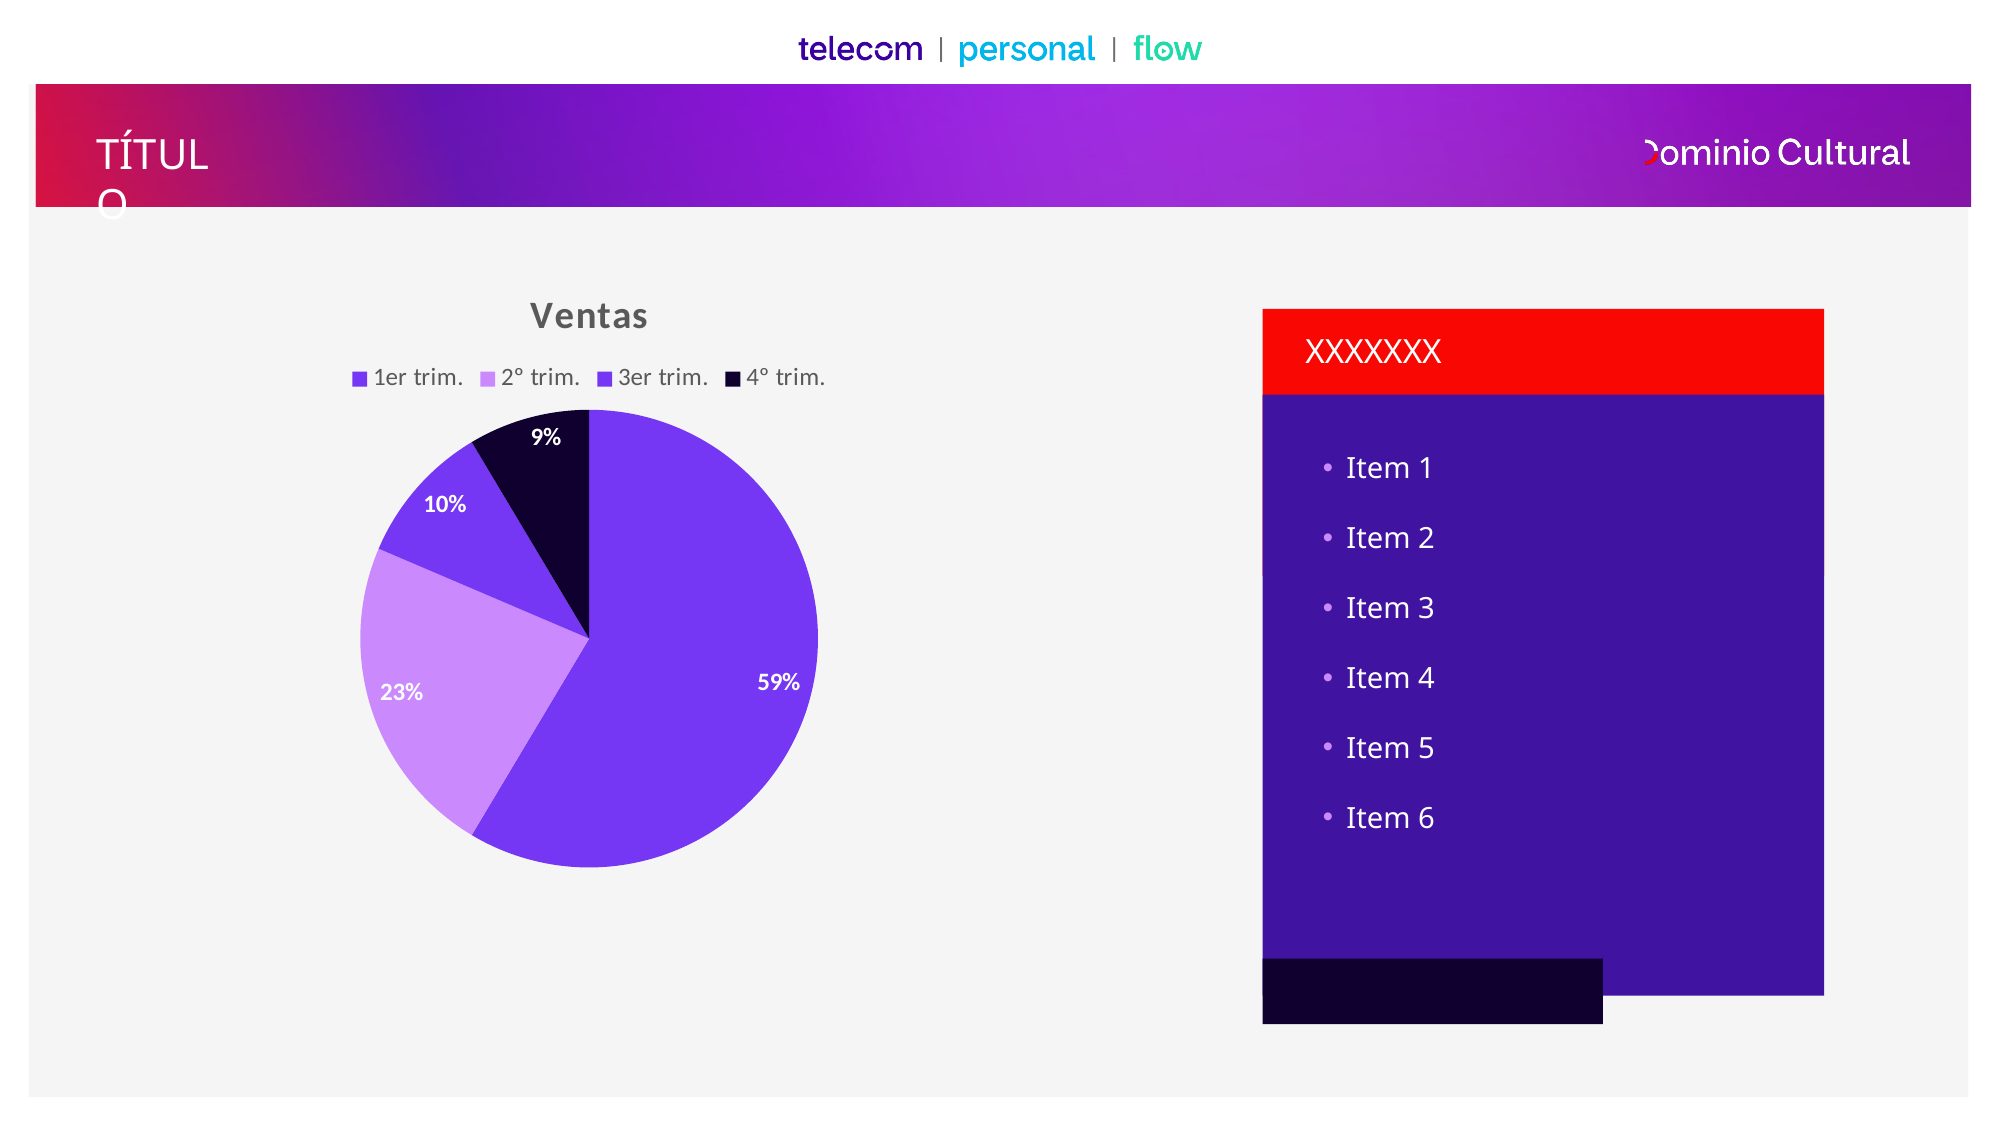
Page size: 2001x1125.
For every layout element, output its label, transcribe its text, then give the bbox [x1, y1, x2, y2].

chart [129, 267, 1049, 880]
picture [780, 22, 1221, 79]
text_box [1262, 308, 1825, 394]
text_box Item 1 Item 2 Item 3 Item 4 Item 5 Item 6 [1308, 442, 1740, 842]
text_box [1262, 958, 1604, 1025]
text_box TÍTULO [81, 120, 256, 235]
text_box XXXXXXX [1290, 322, 1825, 378]
picture [36, 84, 1969, 207]
text_box [1262, 394, 1825, 997]
